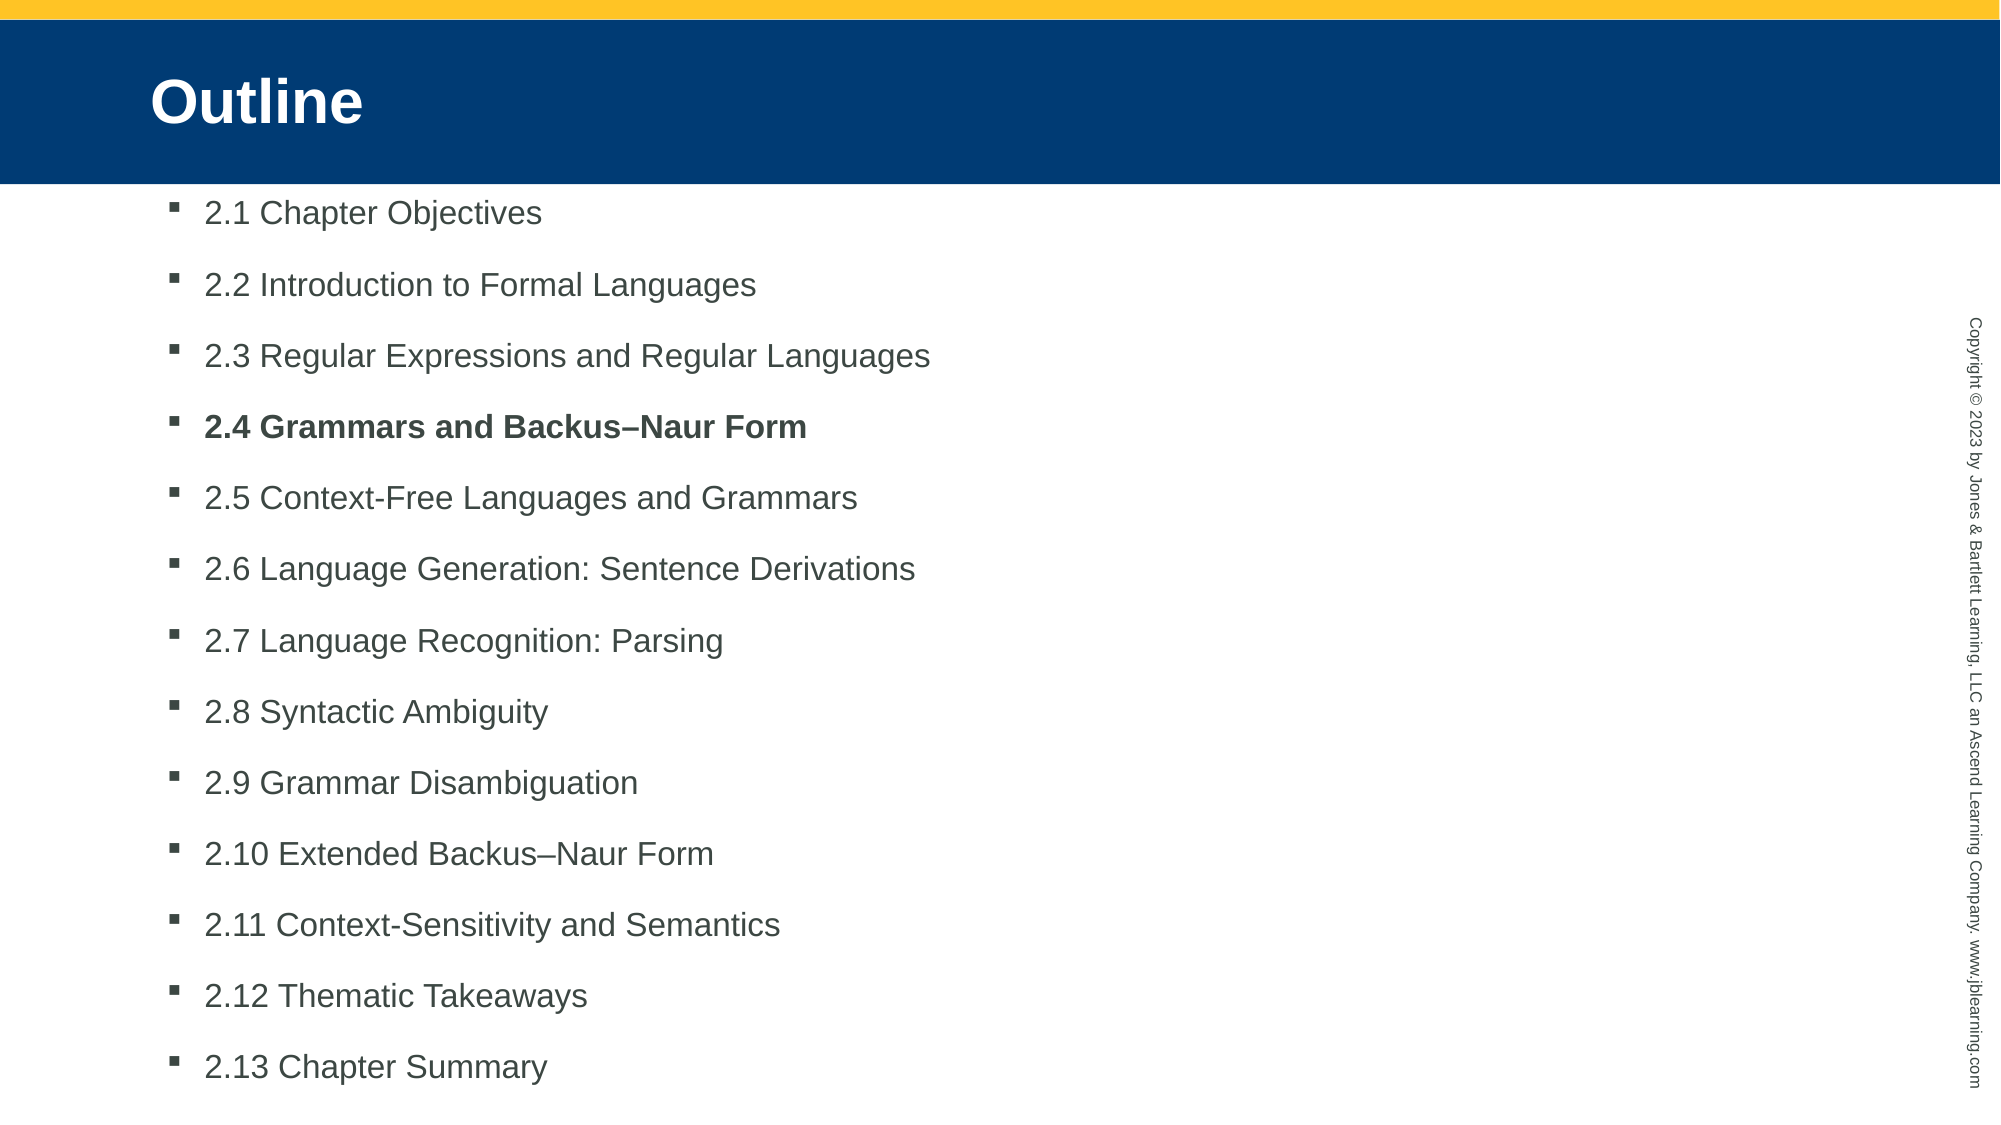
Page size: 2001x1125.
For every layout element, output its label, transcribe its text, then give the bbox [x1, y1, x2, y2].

list 2.1 Chapter Objectives 2.2 Introduction to Formal Languages 2.3 Regular Expressions and Regular Languages 2.4 Grammars and Backus–Naur Form 2.5 Context-Free Languages and Grammars 2.6 Language Generation: Sentence Derivations 2.7 Language Recognition: Parsing 2.8 Syntactic Ambiguity 2.9 Grammar Disambiguation 2.10 Extended Backus–Naur Form 2.11 Context-Sensitivity and Semantics 2.12 Thematic Takeaways 2.13 Chapter Summary [151, 184, 1840, 1016]
title Outline [0, 19, 2000, 185]
